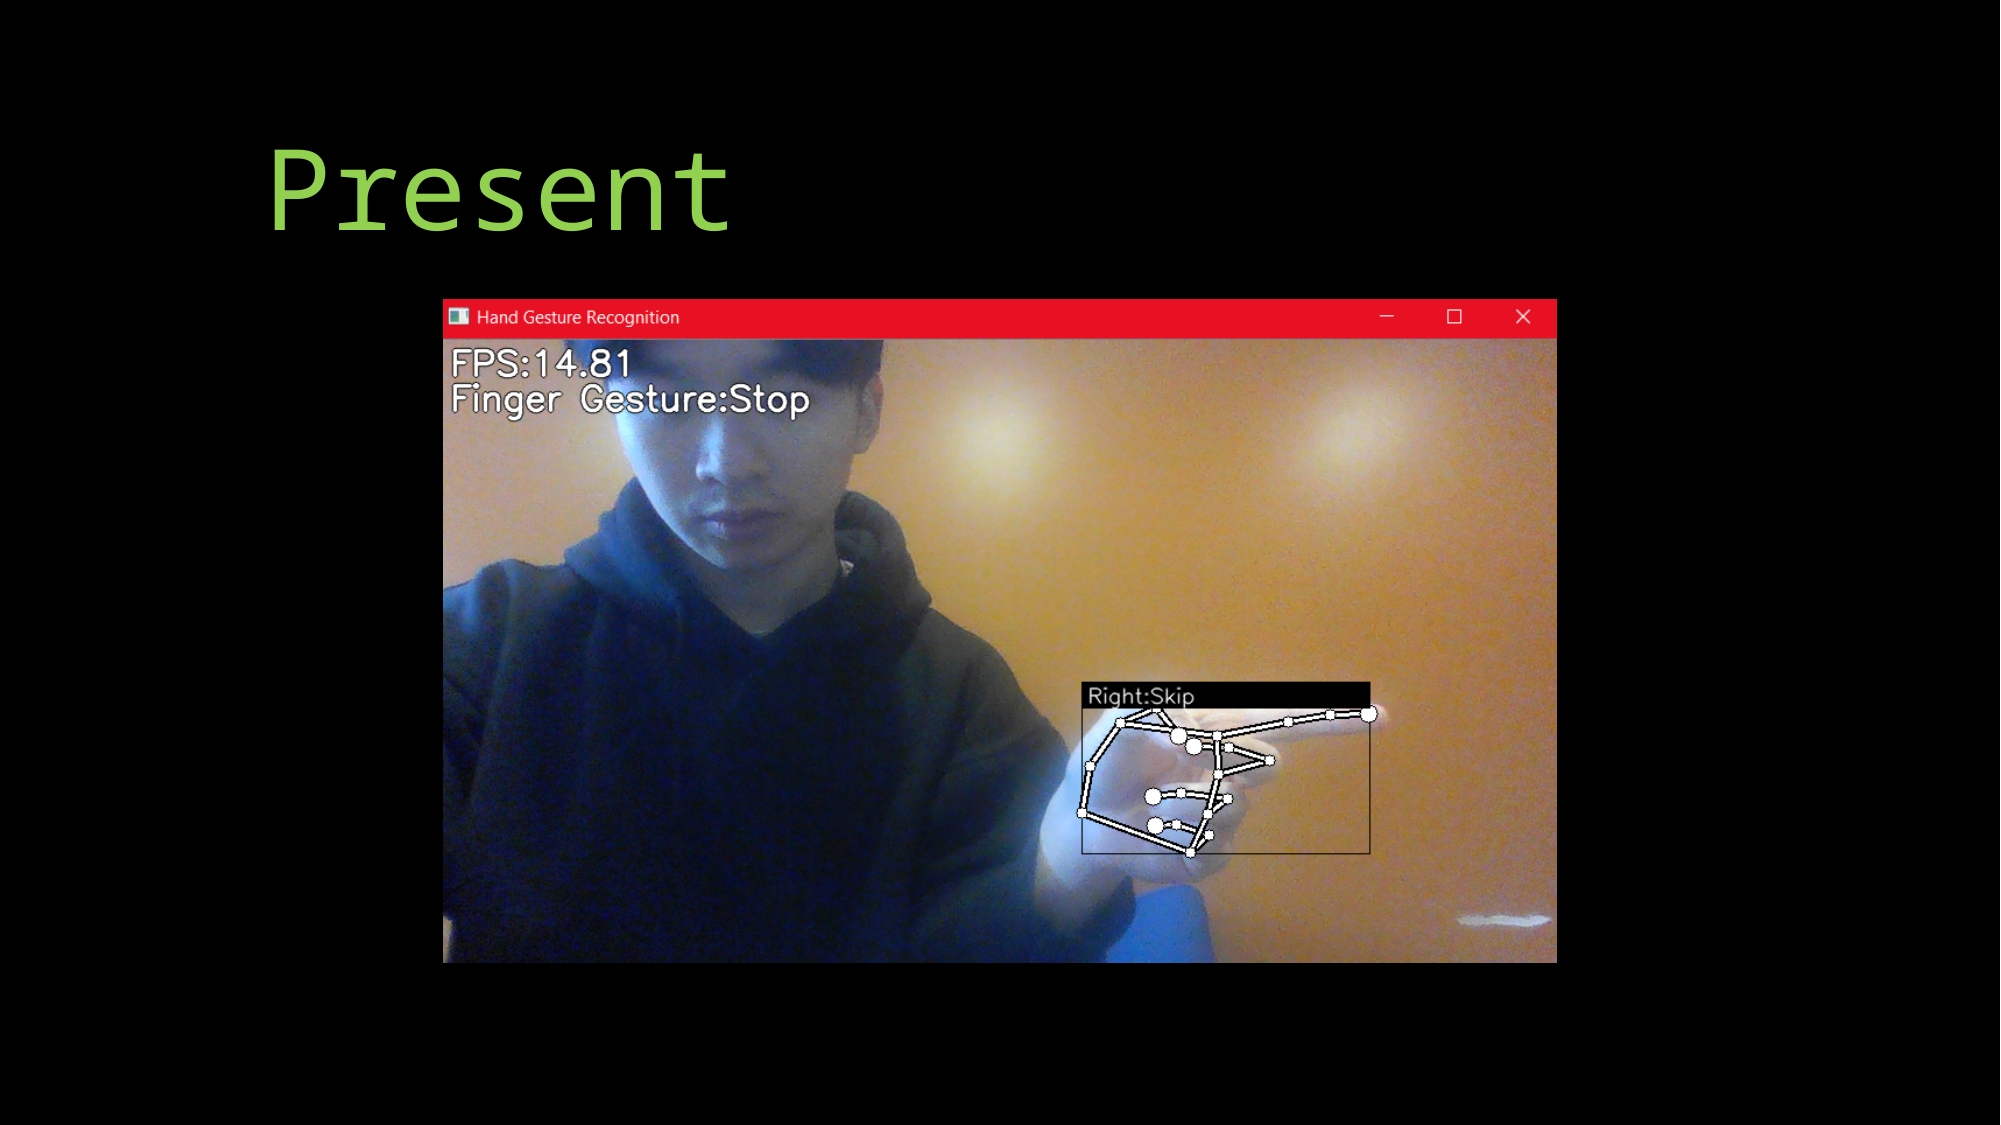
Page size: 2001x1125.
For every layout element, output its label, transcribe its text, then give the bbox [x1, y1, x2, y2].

title Present [249, 75, 1750, 263]
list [443, 299, 1557, 963]
